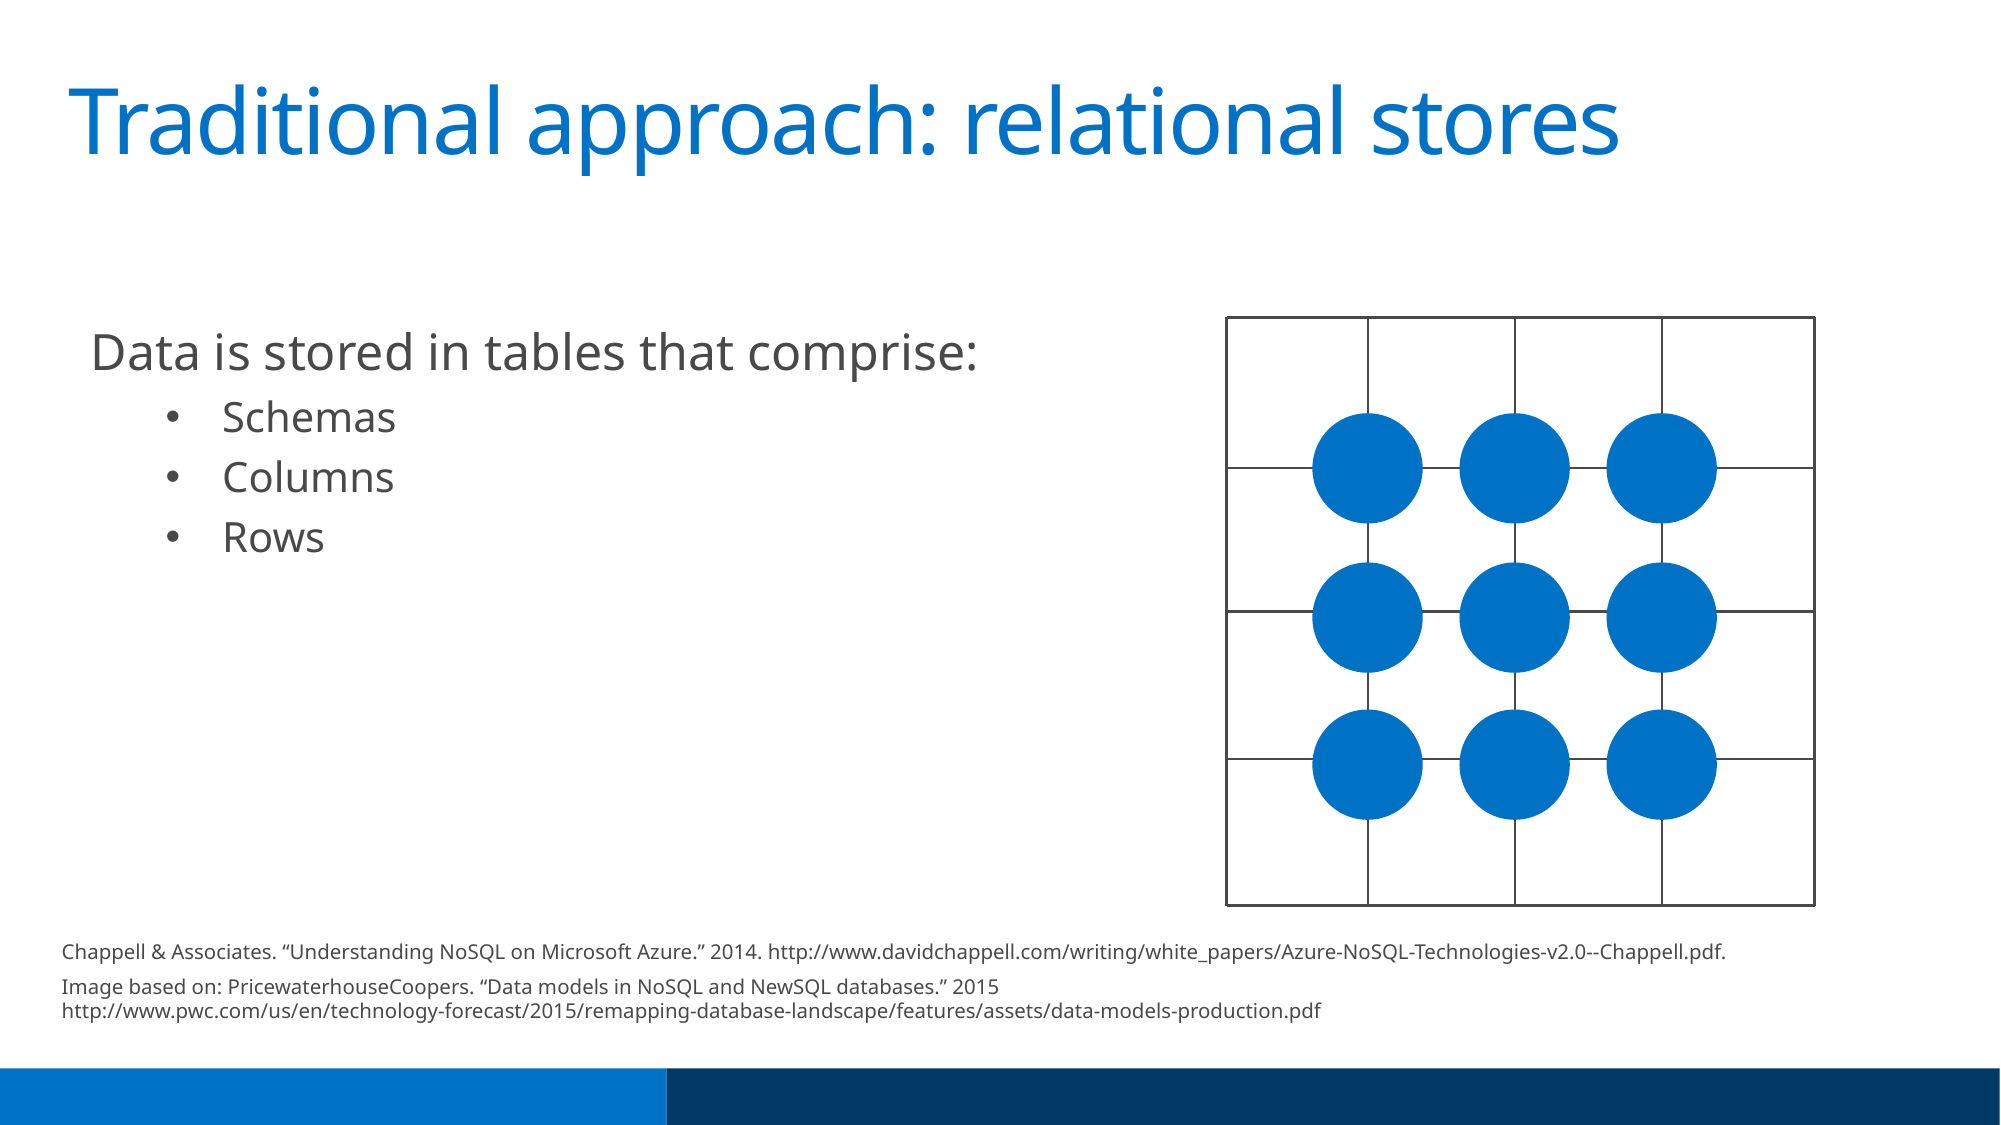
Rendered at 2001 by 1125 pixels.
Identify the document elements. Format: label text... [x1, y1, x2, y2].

text_box Data is stored in tables that comprise: Schemas Columns Rows [90, 294, 1129, 576]
title Traditional approach: relational stores [44, 60, 1957, 209]
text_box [1226, 317, 1815, 906]
text_box Chappell & Associates. “Understanding NoSQL on Microsoft Azure.” 2014. http://www.davidchappell.com/writing/white_papers/Azure-NoSQL-Technologies-v2.0--Chappell.pdf. [46, 931, 1815, 966]
text_box Image based on: PricewaterhouseCoopers. “Data models in NoSQL and NewSQL databases.” 2015 http://www.pwc.com/us/en/technology-forecast/2015/remapping-database-landscape/features/assets/data-models-production.pdf [46, 966, 1815, 1031]
